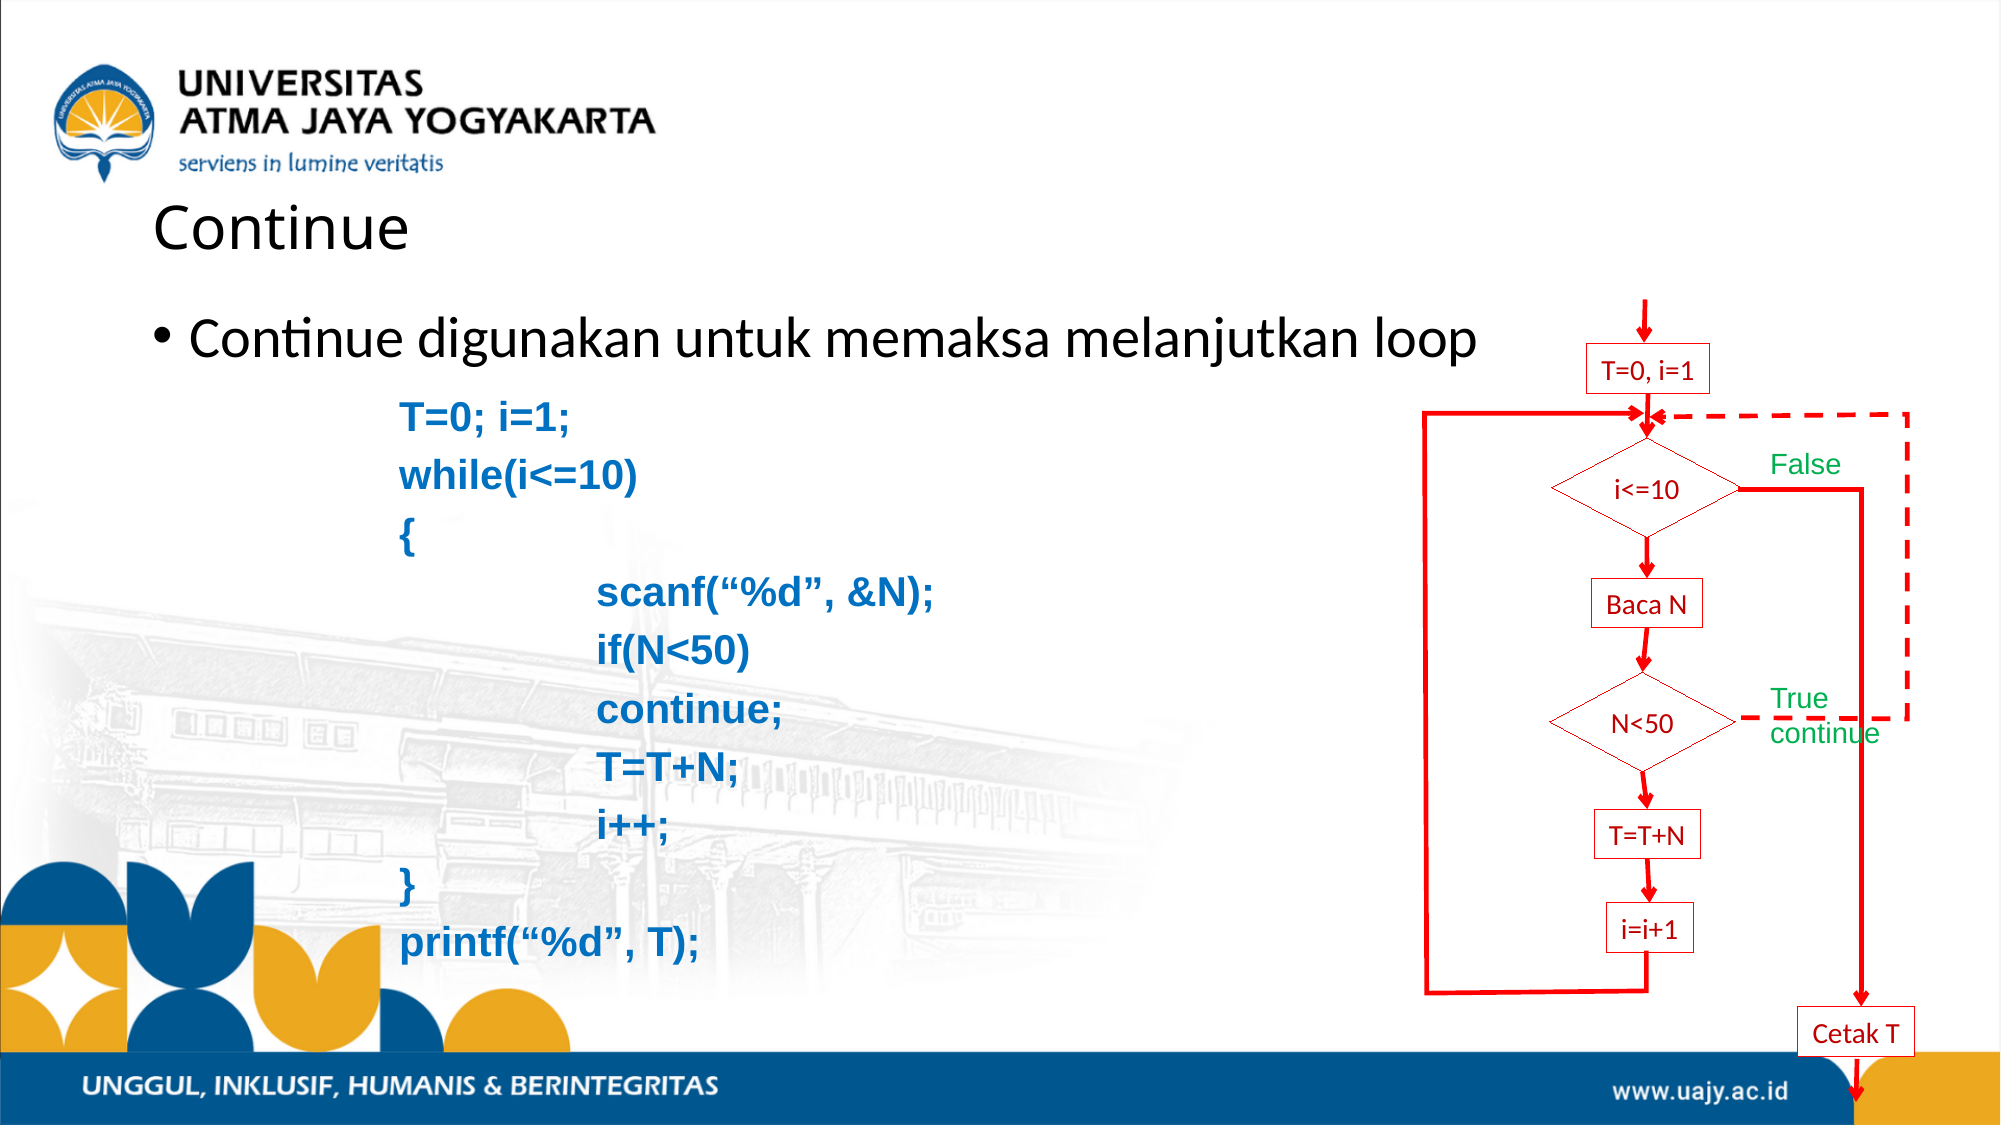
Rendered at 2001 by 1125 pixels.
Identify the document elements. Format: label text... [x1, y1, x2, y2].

text_box T=0; i=1; while(i<=10) { scanf(“%d”, &N); if(N<50) continue; T=T+N; i++; } printf(“%d”, T); [254, 382, 1139, 973]
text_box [1424, 299, 1923, 1103]
title Continue [137, 189, 1863, 271]
picture [0, 0, 2001, 1125]
list Continue digunakan untuk memaksa melanjutkan loop [137, 299, 1424, 1014]
